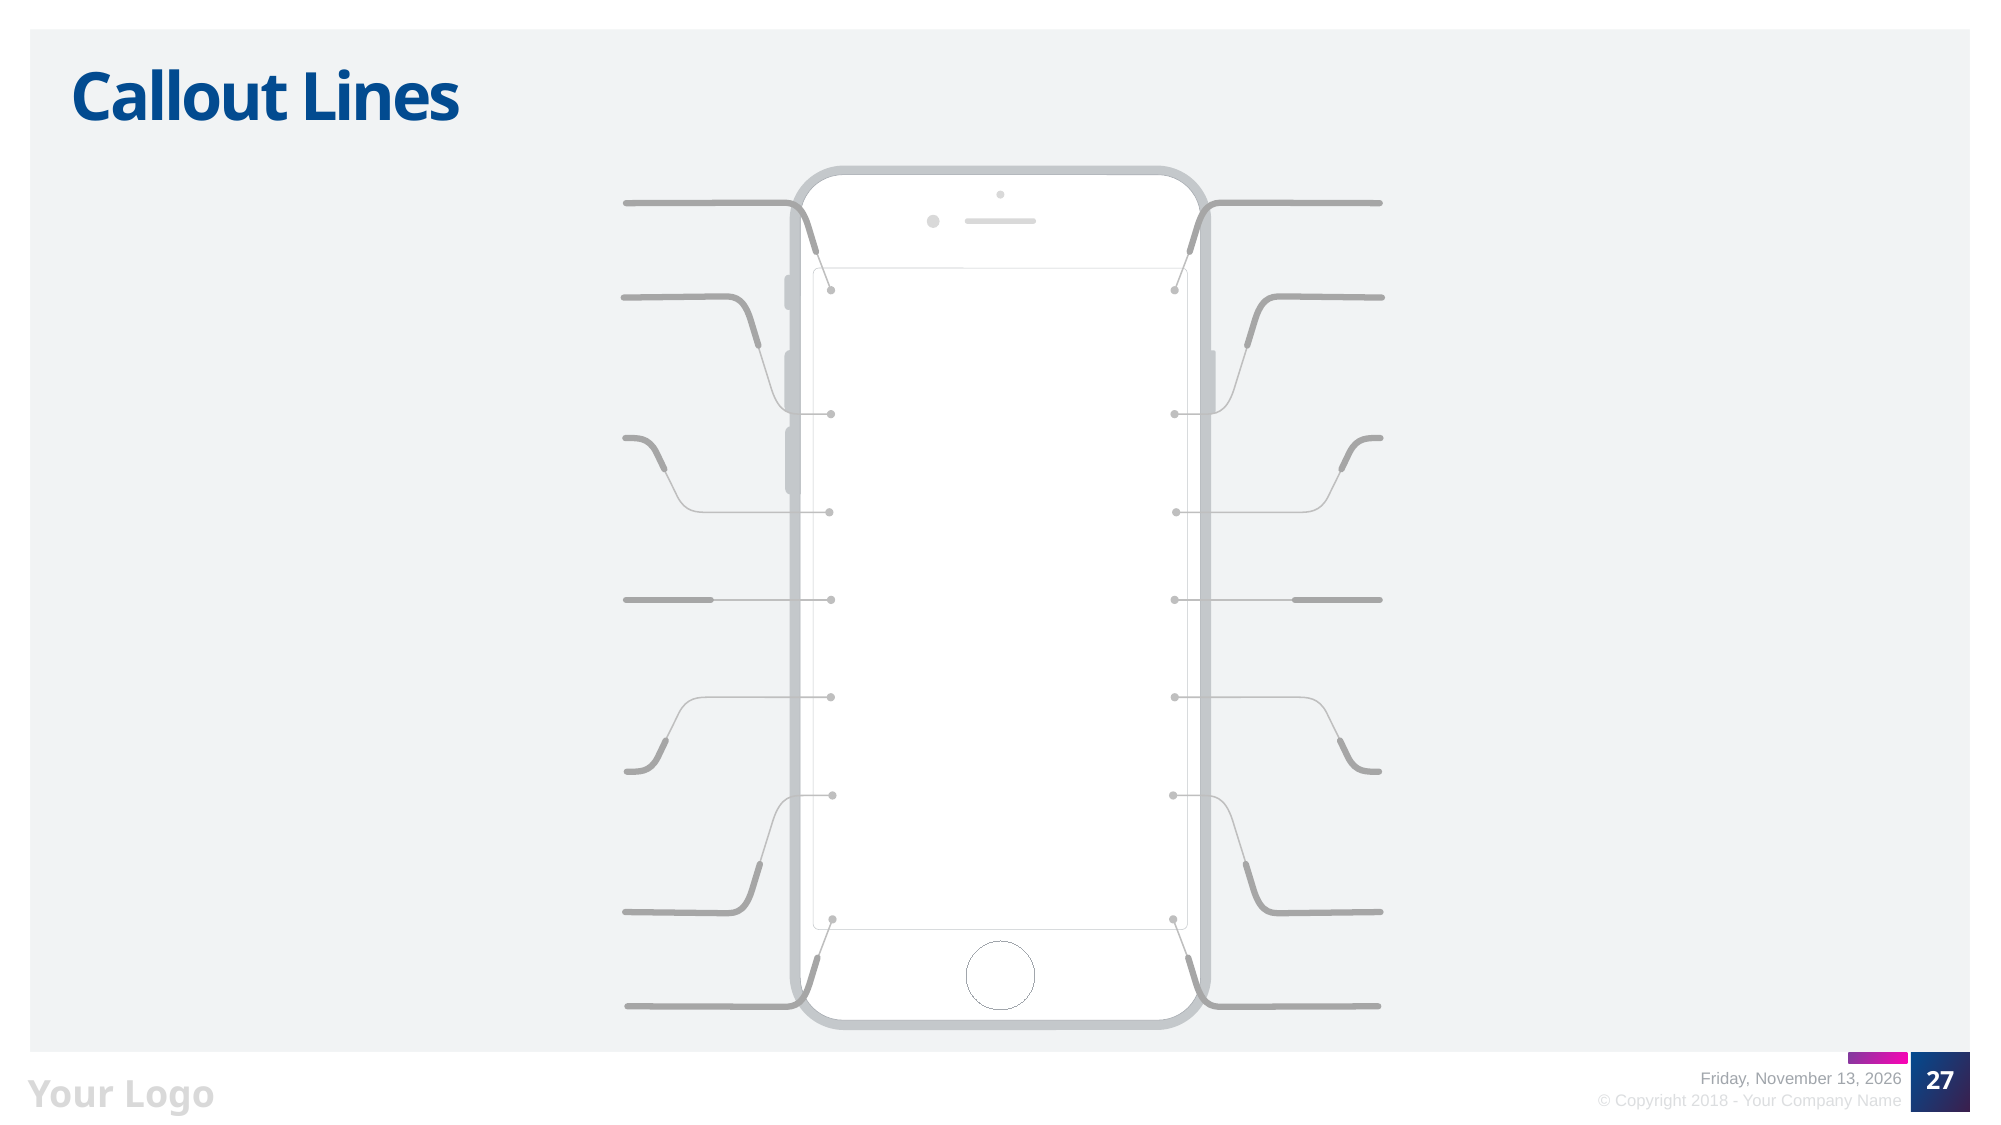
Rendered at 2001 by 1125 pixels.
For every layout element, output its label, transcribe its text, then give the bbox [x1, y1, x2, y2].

slide_number 27 [1910, 1052, 1970, 1112]
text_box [1174, 296, 1382, 415]
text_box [1174, 697, 1379, 772]
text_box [625, 795, 833, 914]
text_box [1176, 437, 1381, 513]
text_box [625, 437, 830, 513]
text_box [1174, 202, 1380, 291]
footer © Copyright 2018 - Your Company Name [1483, 1091, 1903, 1110]
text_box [625, 202, 832, 291]
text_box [627, 919, 833, 1007]
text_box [1173, 795, 1381, 914]
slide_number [1483, 1067, 1903, 1089]
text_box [626, 697, 831, 772]
title Callout Lines [70, 70, 1932, 189]
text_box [1173, 919, 1379, 1007]
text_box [623, 296, 831, 415]
